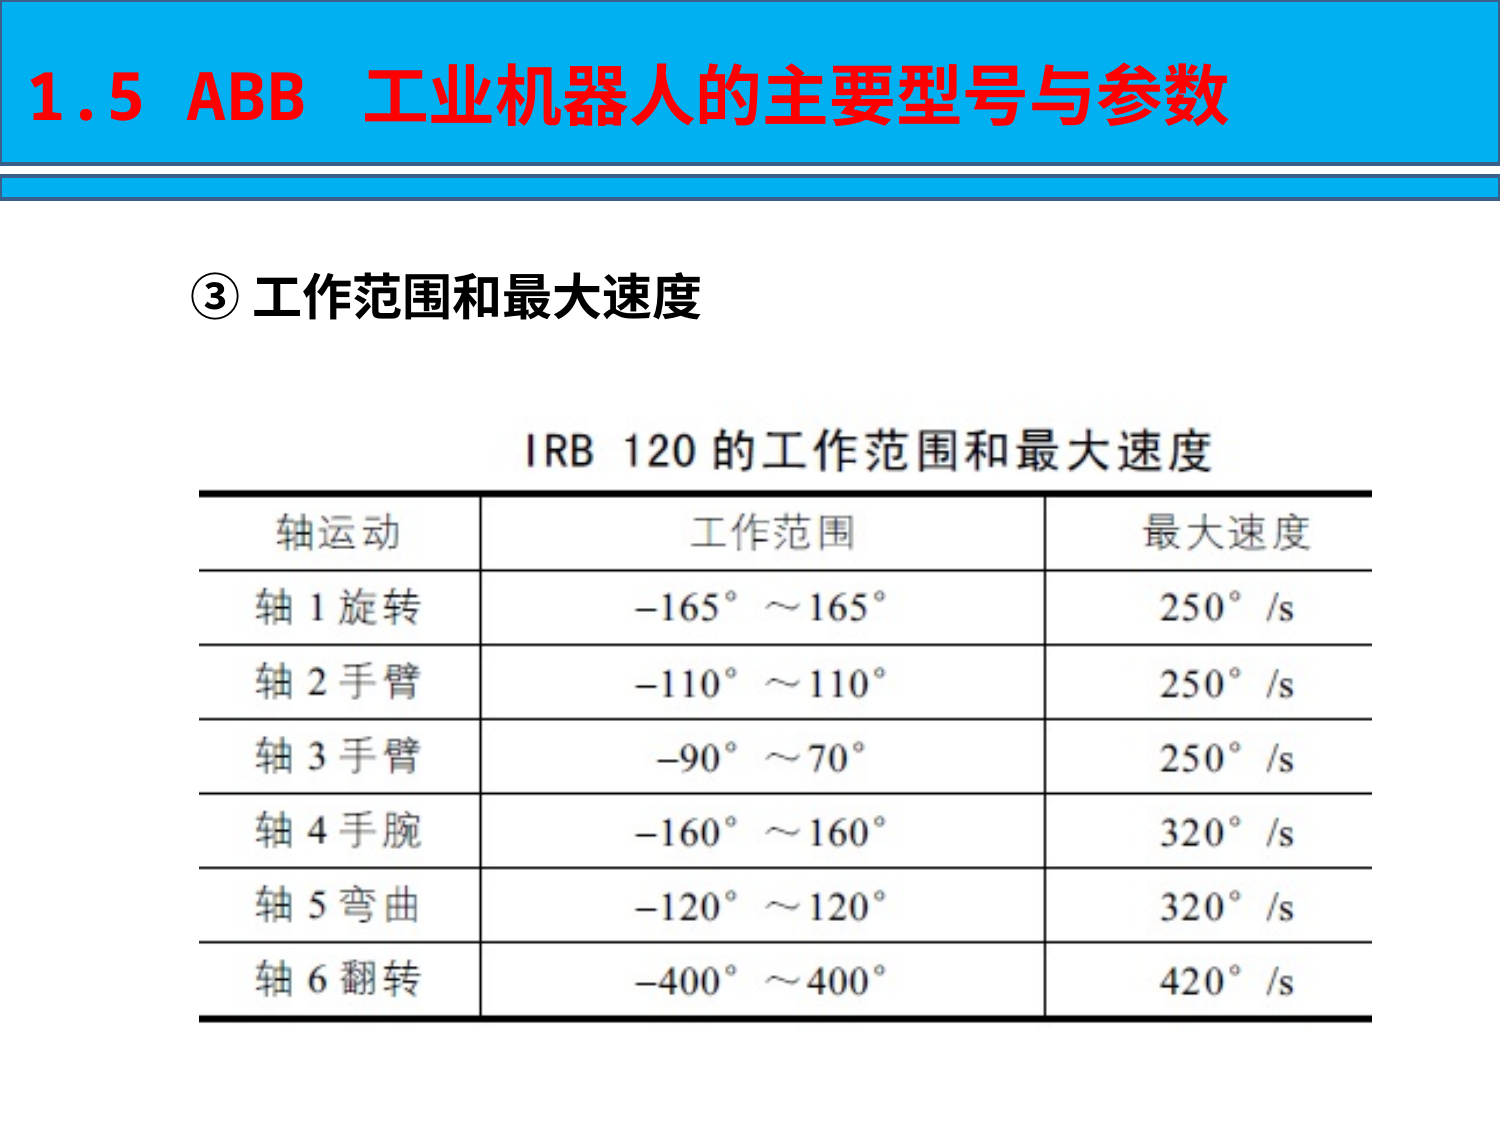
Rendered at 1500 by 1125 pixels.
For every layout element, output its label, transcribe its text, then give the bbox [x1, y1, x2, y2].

picture [198, 398, 1372, 1037]
text_box 1.5 ABB 工业机器人的主要型号与参数 [11, 46, 1360, 142]
text_box [0, 0, 1500, 166]
text_box [0, 174, 1500, 201]
text_box ③工作范围和最大速度 [175, 257, 786, 333]
